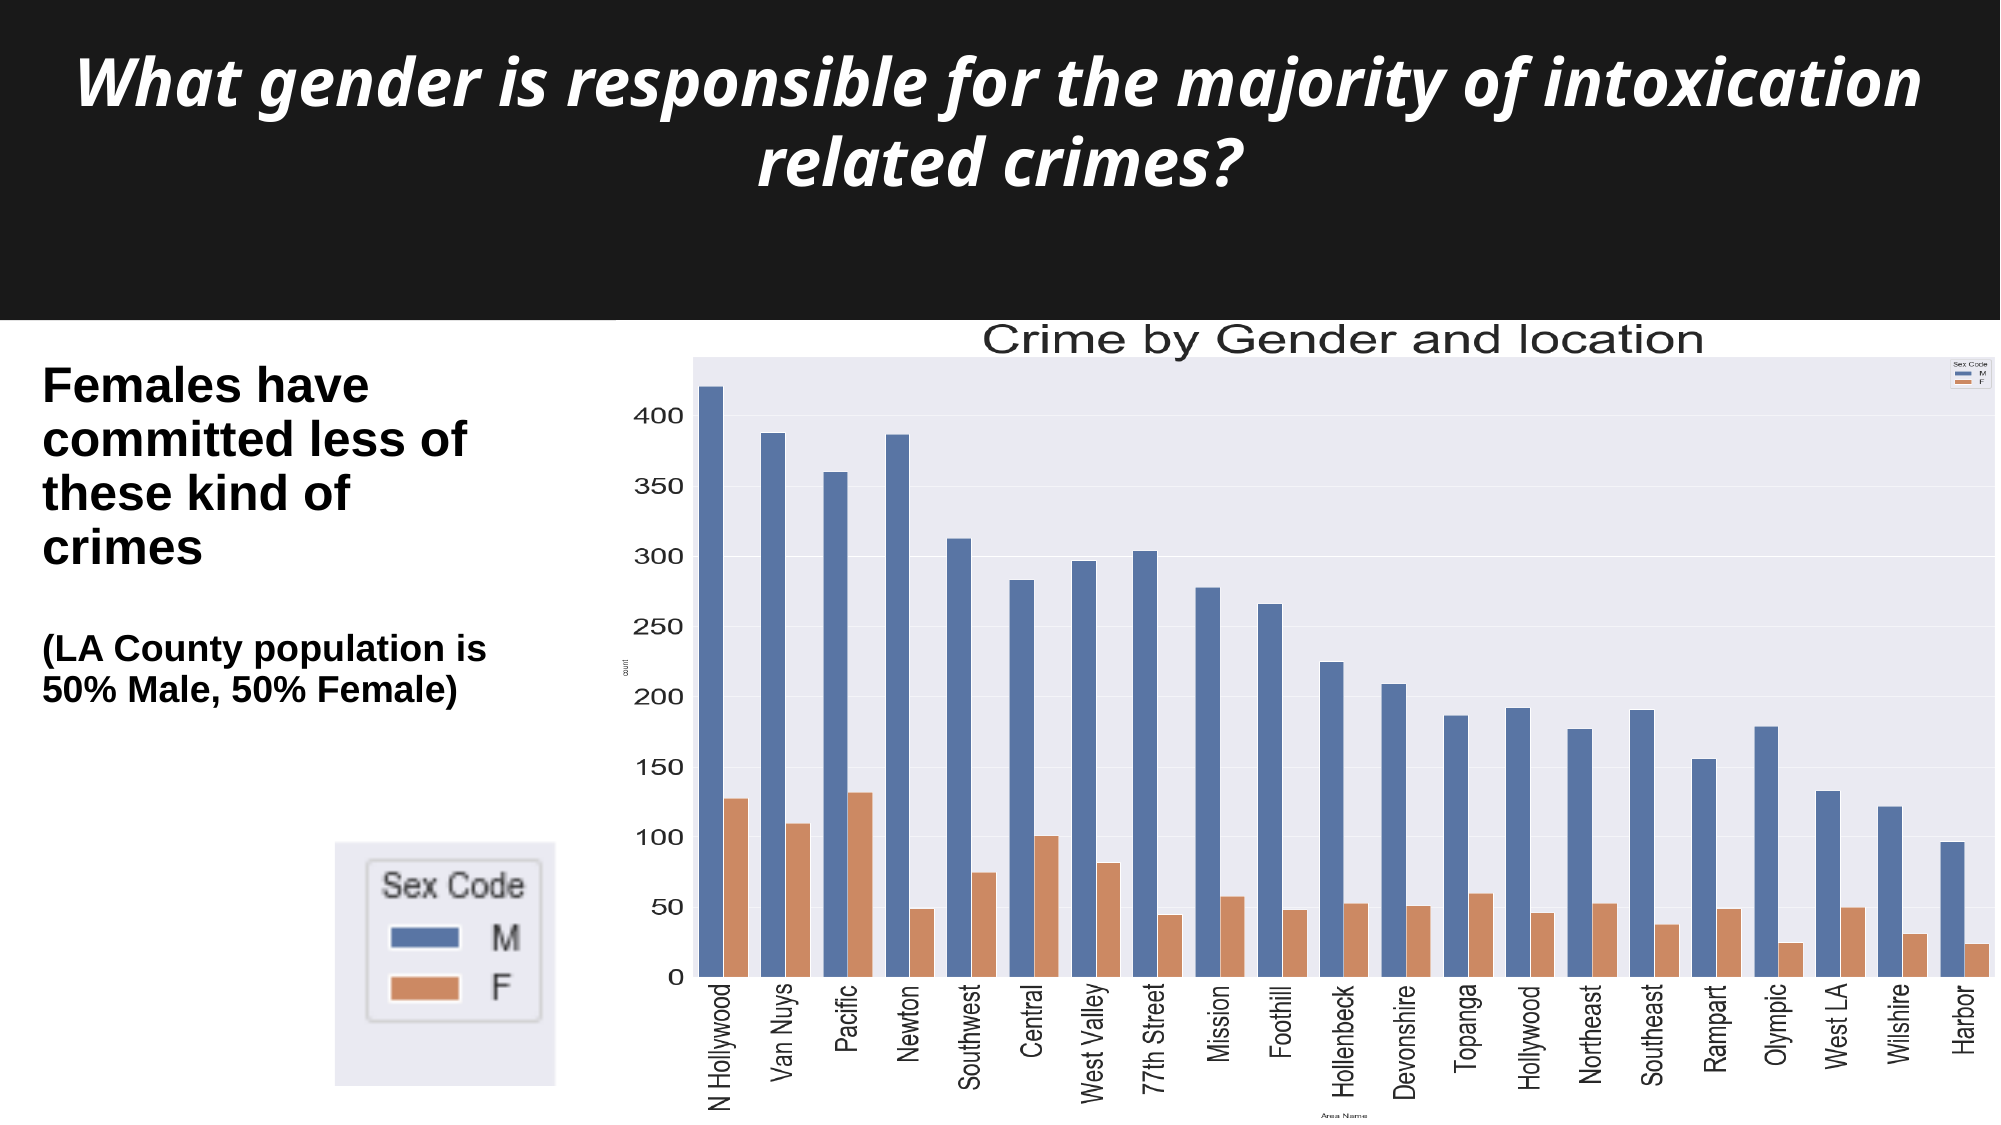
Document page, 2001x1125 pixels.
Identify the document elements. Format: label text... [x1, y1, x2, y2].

picture [616, 319, 2000, 1124]
picture [334, 817, 580, 1086]
text_box What gender is responsible for the majority of intoxication related crimes? [0, 0, 2000, 321]
subtitle Females have committed less of these kind of crimes (LA County population is 50% Male, 50% Female) [27, 352, 532, 873]
